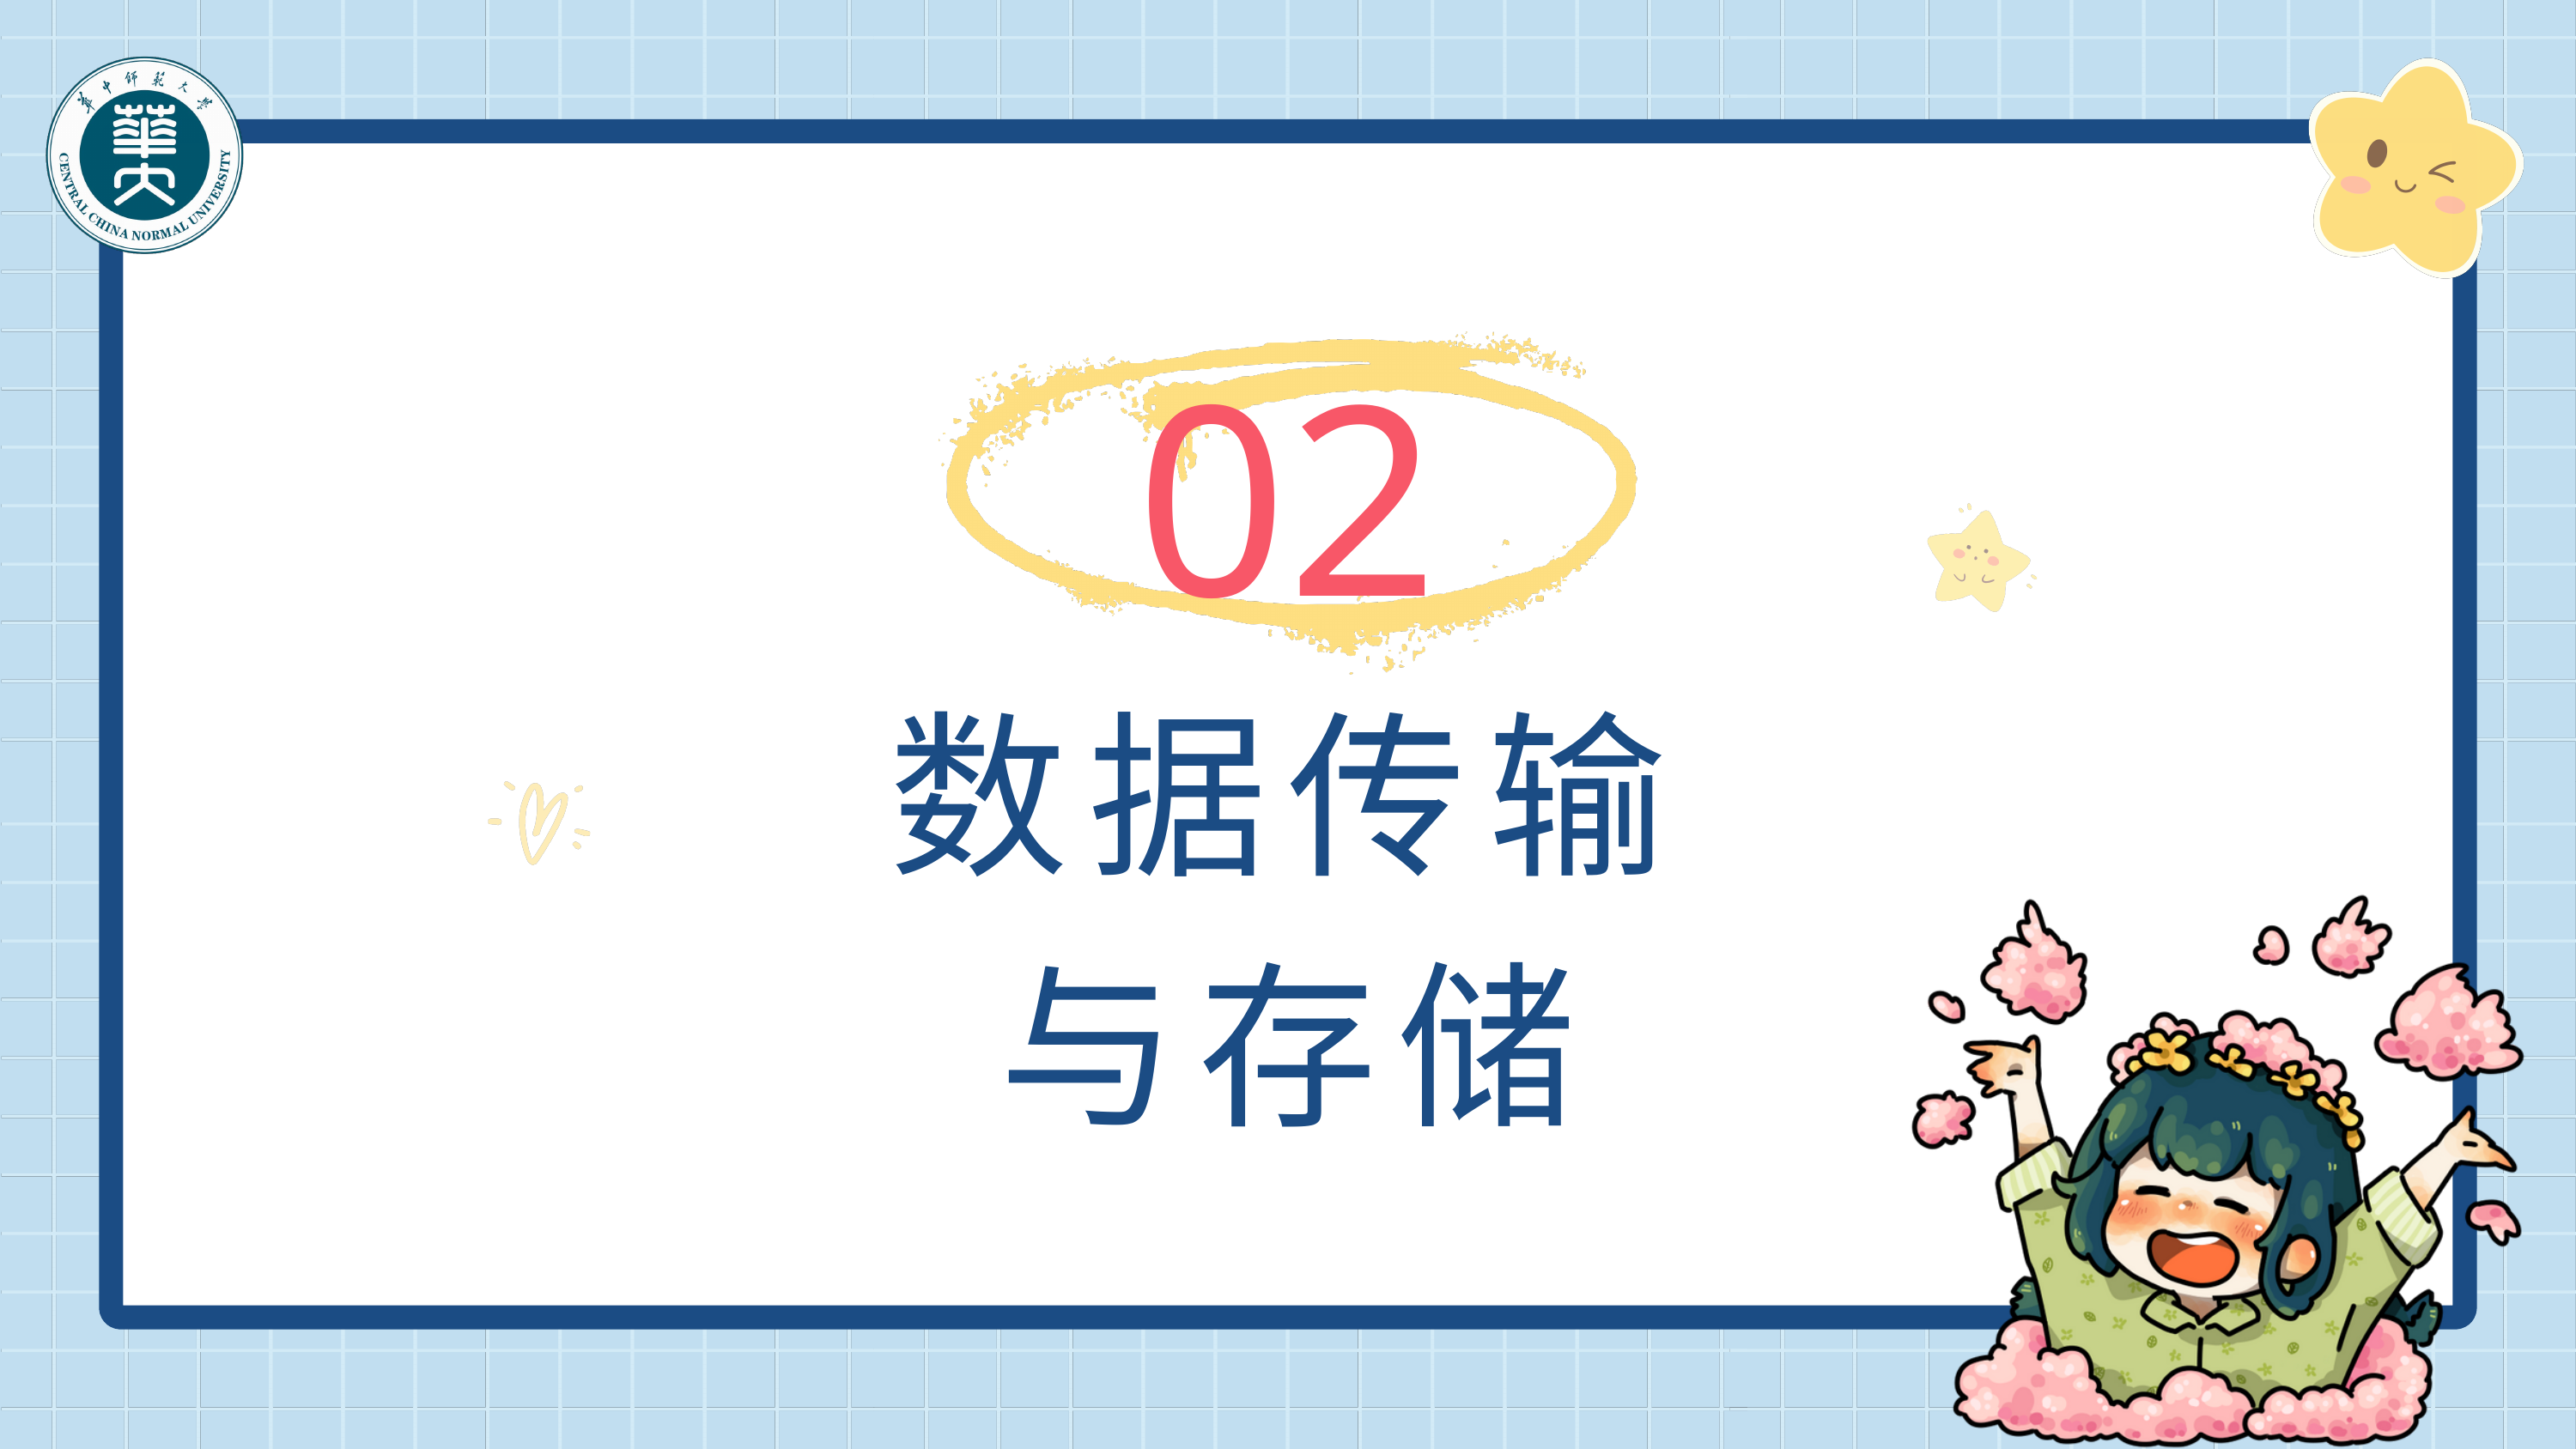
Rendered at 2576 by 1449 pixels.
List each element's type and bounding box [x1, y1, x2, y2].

text_box [111, 130, 2465, 1318]
picture [42, 48, 261, 263]
text_box [0, 781, 2576, 1449]
text_box [0, 0, 2576, 780]
